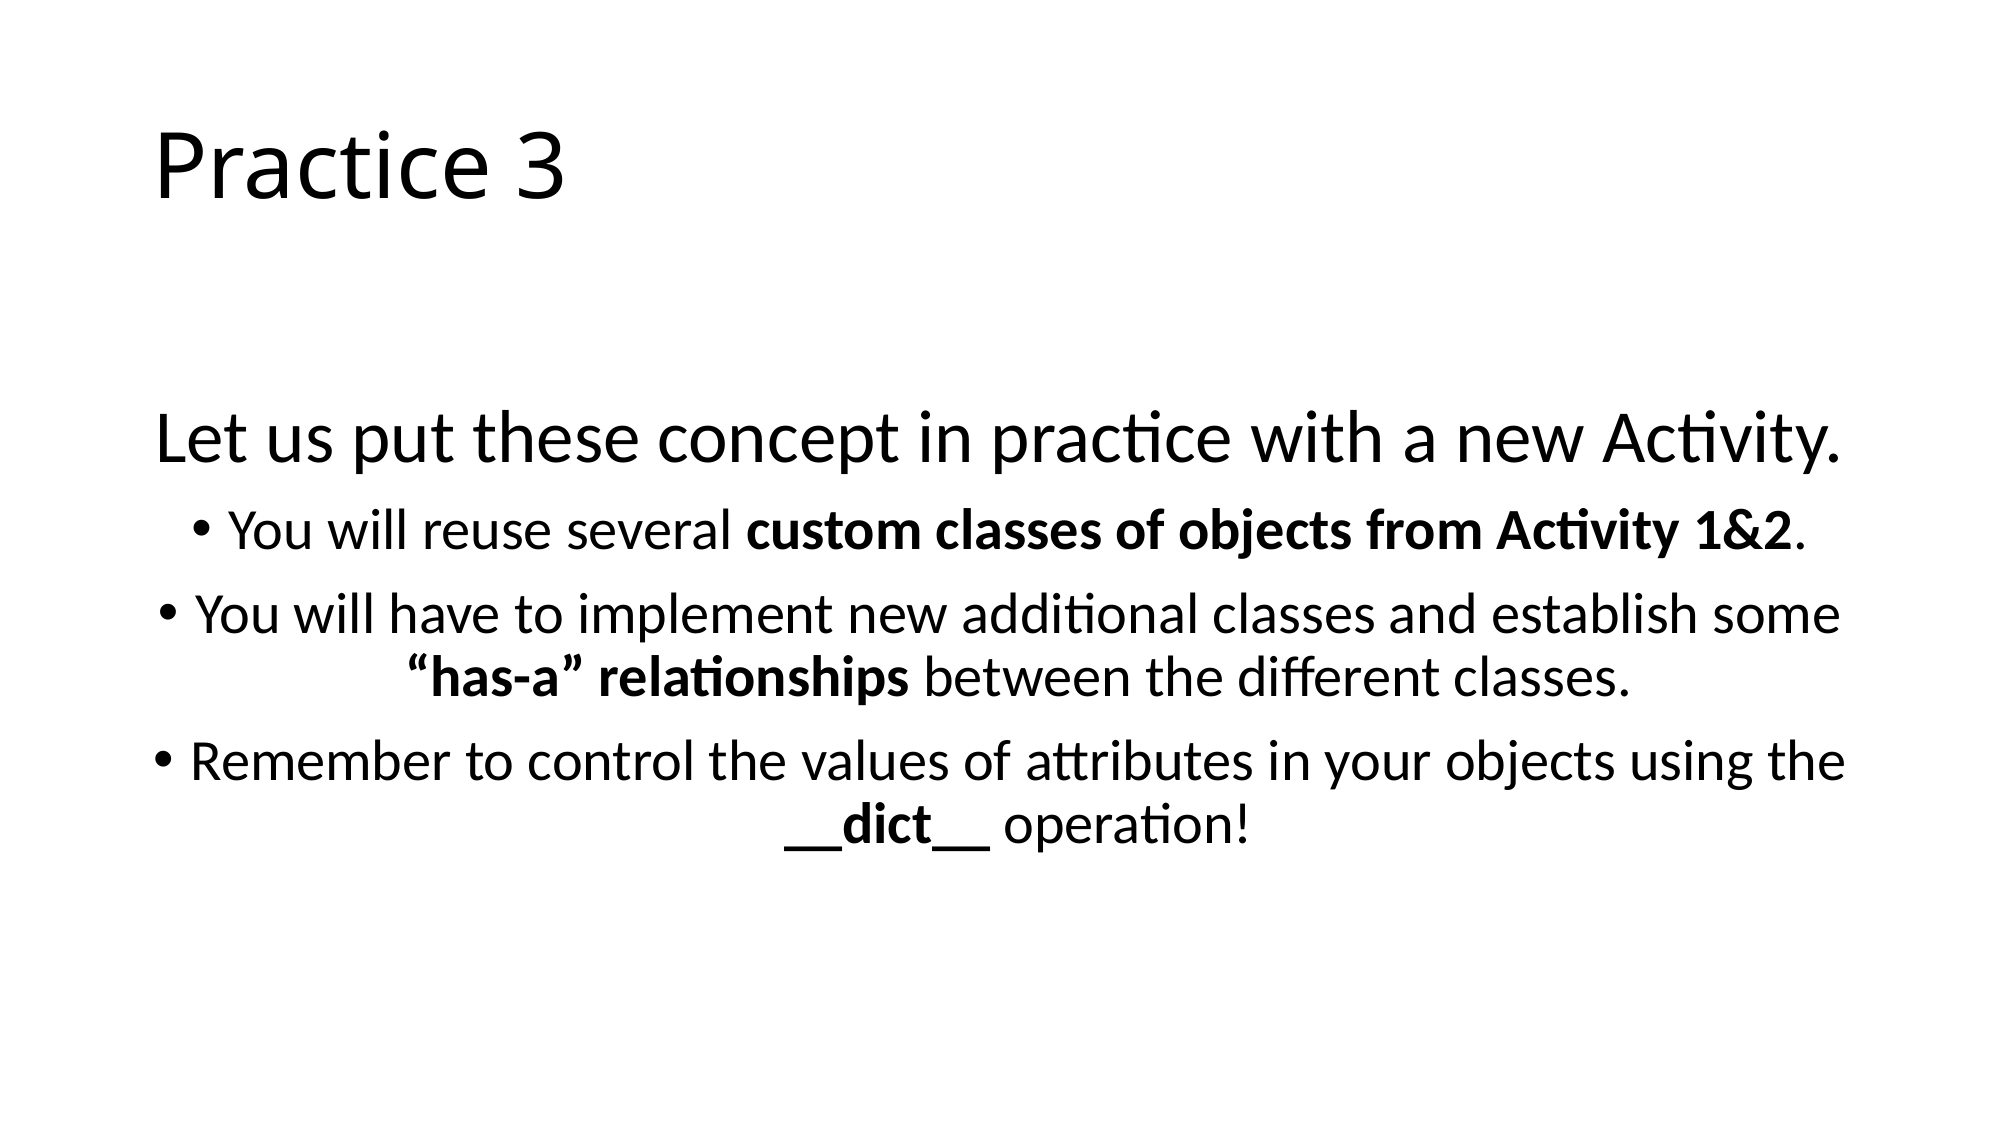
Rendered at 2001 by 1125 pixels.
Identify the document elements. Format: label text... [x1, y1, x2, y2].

list Let us put these concept in practice with a new Activity. You will reuse several custom classes of objects from Activity 1&2. You will have to implement new additional classes and establish some “has-a” relationships between the different classes. Remember to control the values of attributes in your objects using the __dict__ operation! [137, 299, 1863, 1014]
title Practice 3 [137, 59, 1863, 278]
